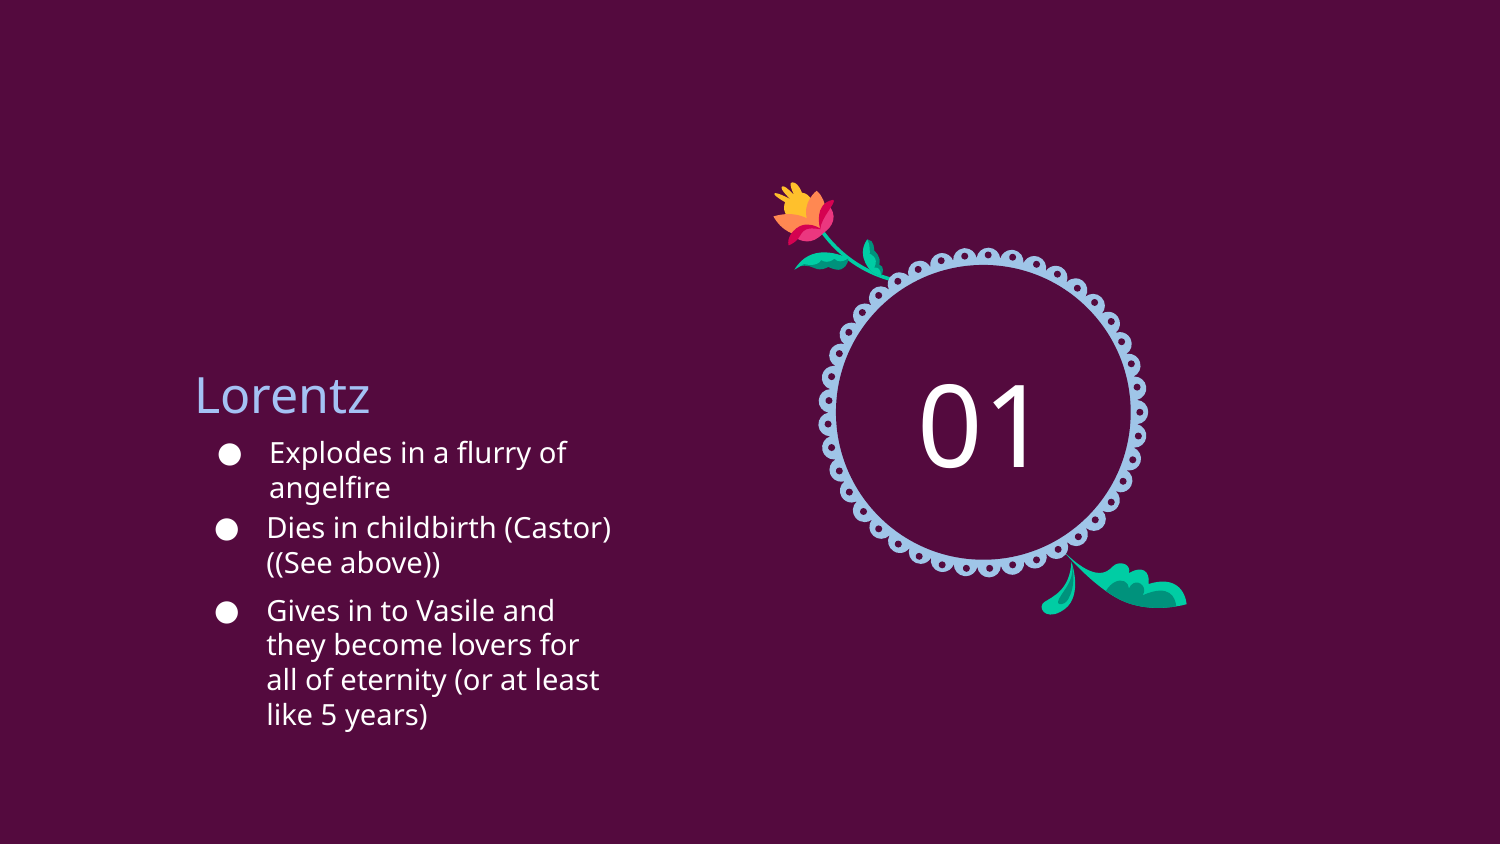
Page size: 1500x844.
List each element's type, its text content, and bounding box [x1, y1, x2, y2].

subtitle Explodes in a flurry of angelfire [179, 419, 636, 514]
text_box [1035, 533, 1183, 639]
subtitle Gives in to Vasile and they become lovers for all of eternity (or at least like 5 years) [176, 576, 633, 751]
subtitle Dies in childbirth (Castor) ((See above)) [176, 494, 633, 576]
title Lorentz [179, 343, 630, 419]
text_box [772, 182, 900, 283]
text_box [817, 247, 1149, 578]
